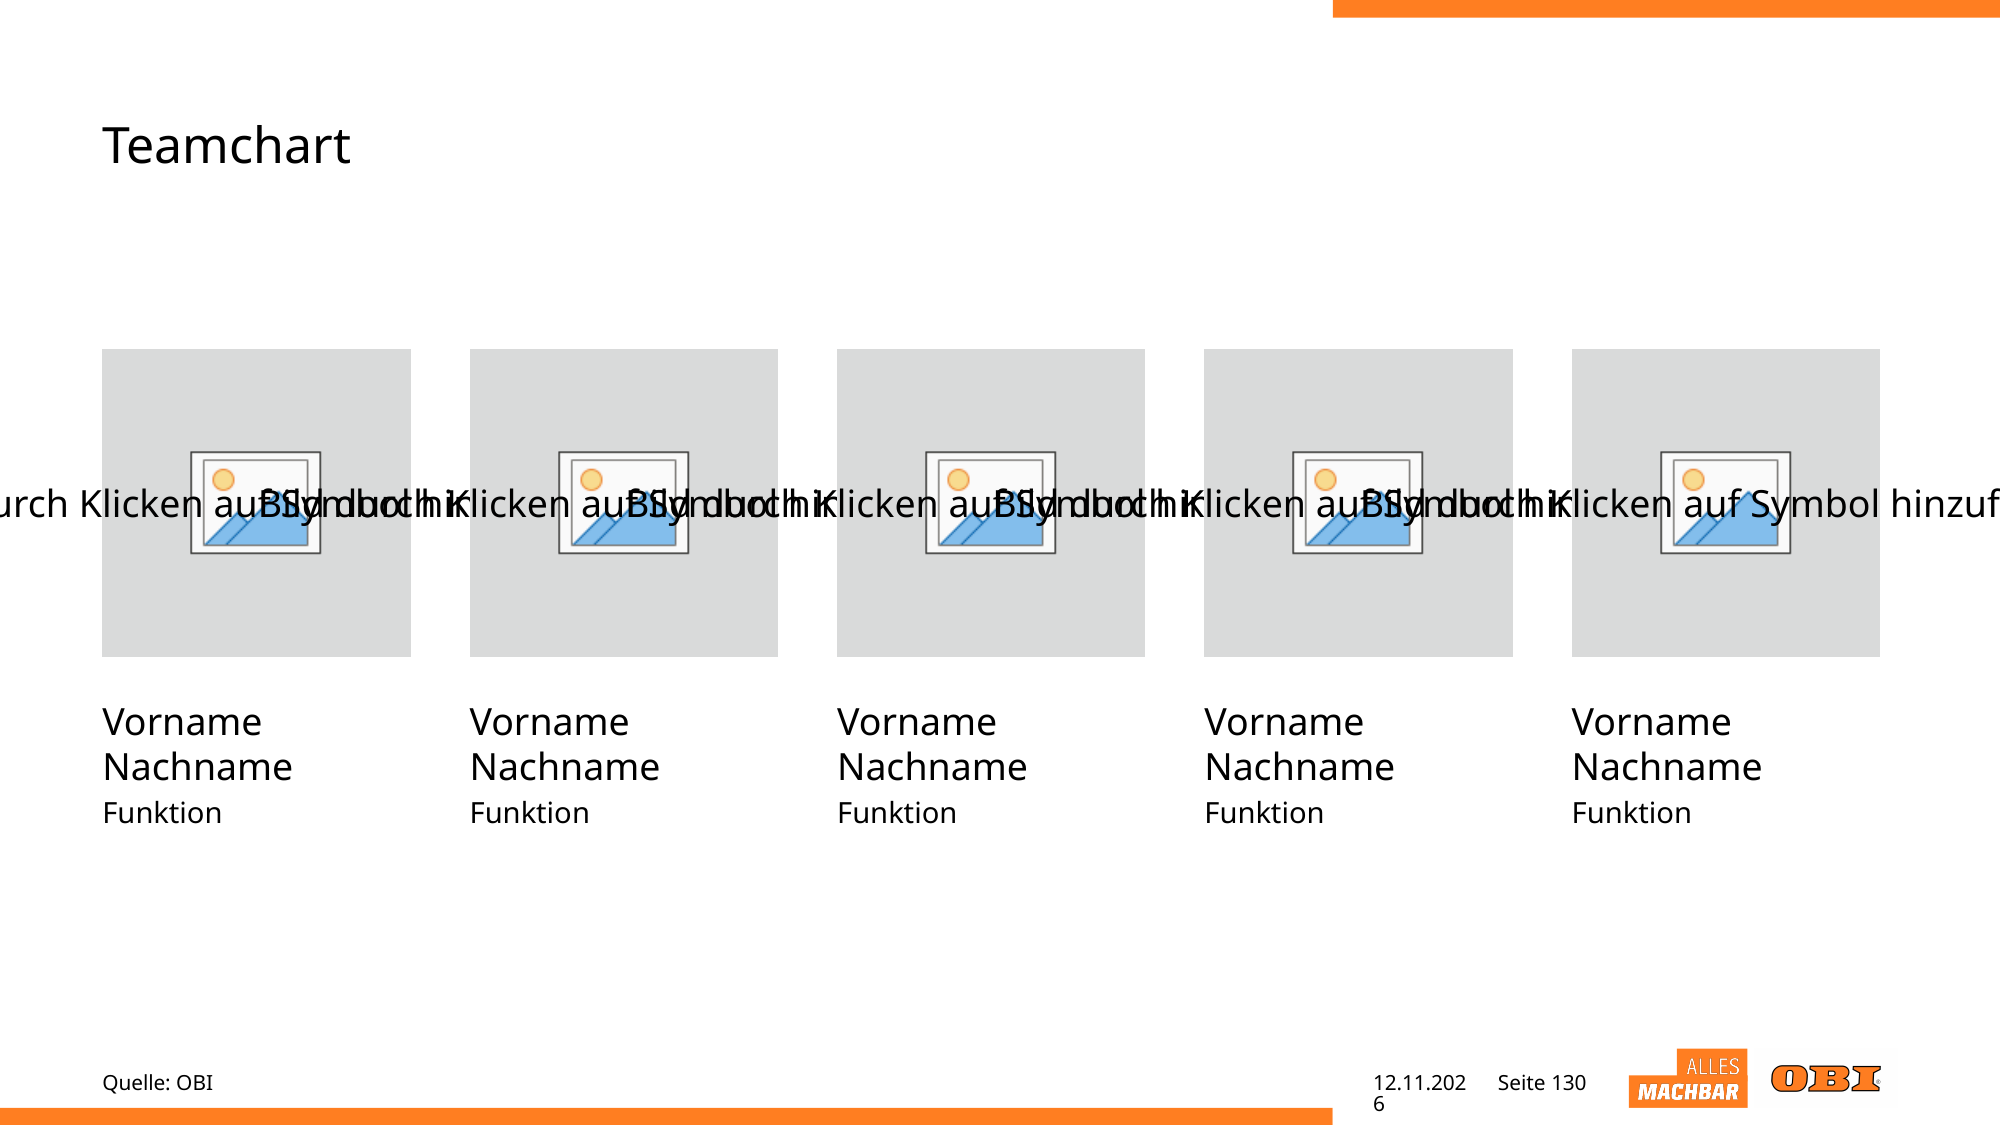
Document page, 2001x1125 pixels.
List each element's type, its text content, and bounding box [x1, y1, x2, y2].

footer Quelle: OBI [102, 1071, 1271, 1097]
list Vorname Nachname [1571, 742, 1880, 788]
list Vorname Nachname [1204, 742, 1513, 788]
list Funktion [836, 794, 1146, 830]
picture [1571, 348, 1880, 657]
picture [836, 348, 1146, 657]
slide_number Seite 130 [1497, 1071, 1588, 1097]
picture [1204, 348, 1513, 657]
picture [102, 348, 411, 657]
list Vorname Nachname [836, 742, 1146, 788]
list Vorname Nachname [469, 742, 778, 788]
list Vorname Nachname [102, 742, 411, 788]
list Funktion [1204, 794, 1513, 830]
picture [469, 348, 778, 657]
list Funktion [102, 794, 411, 830]
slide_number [1373, 1071, 1475, 1097]
picture [1638, 1058, 1739, 1100]
list Funktion [1571, 794, 1880, 830]
picture [1754, 1048, 1898, 1107]
list Funktion [469, 794, 778, 830]
title Teamchart [102, 112, 1880, 174]
